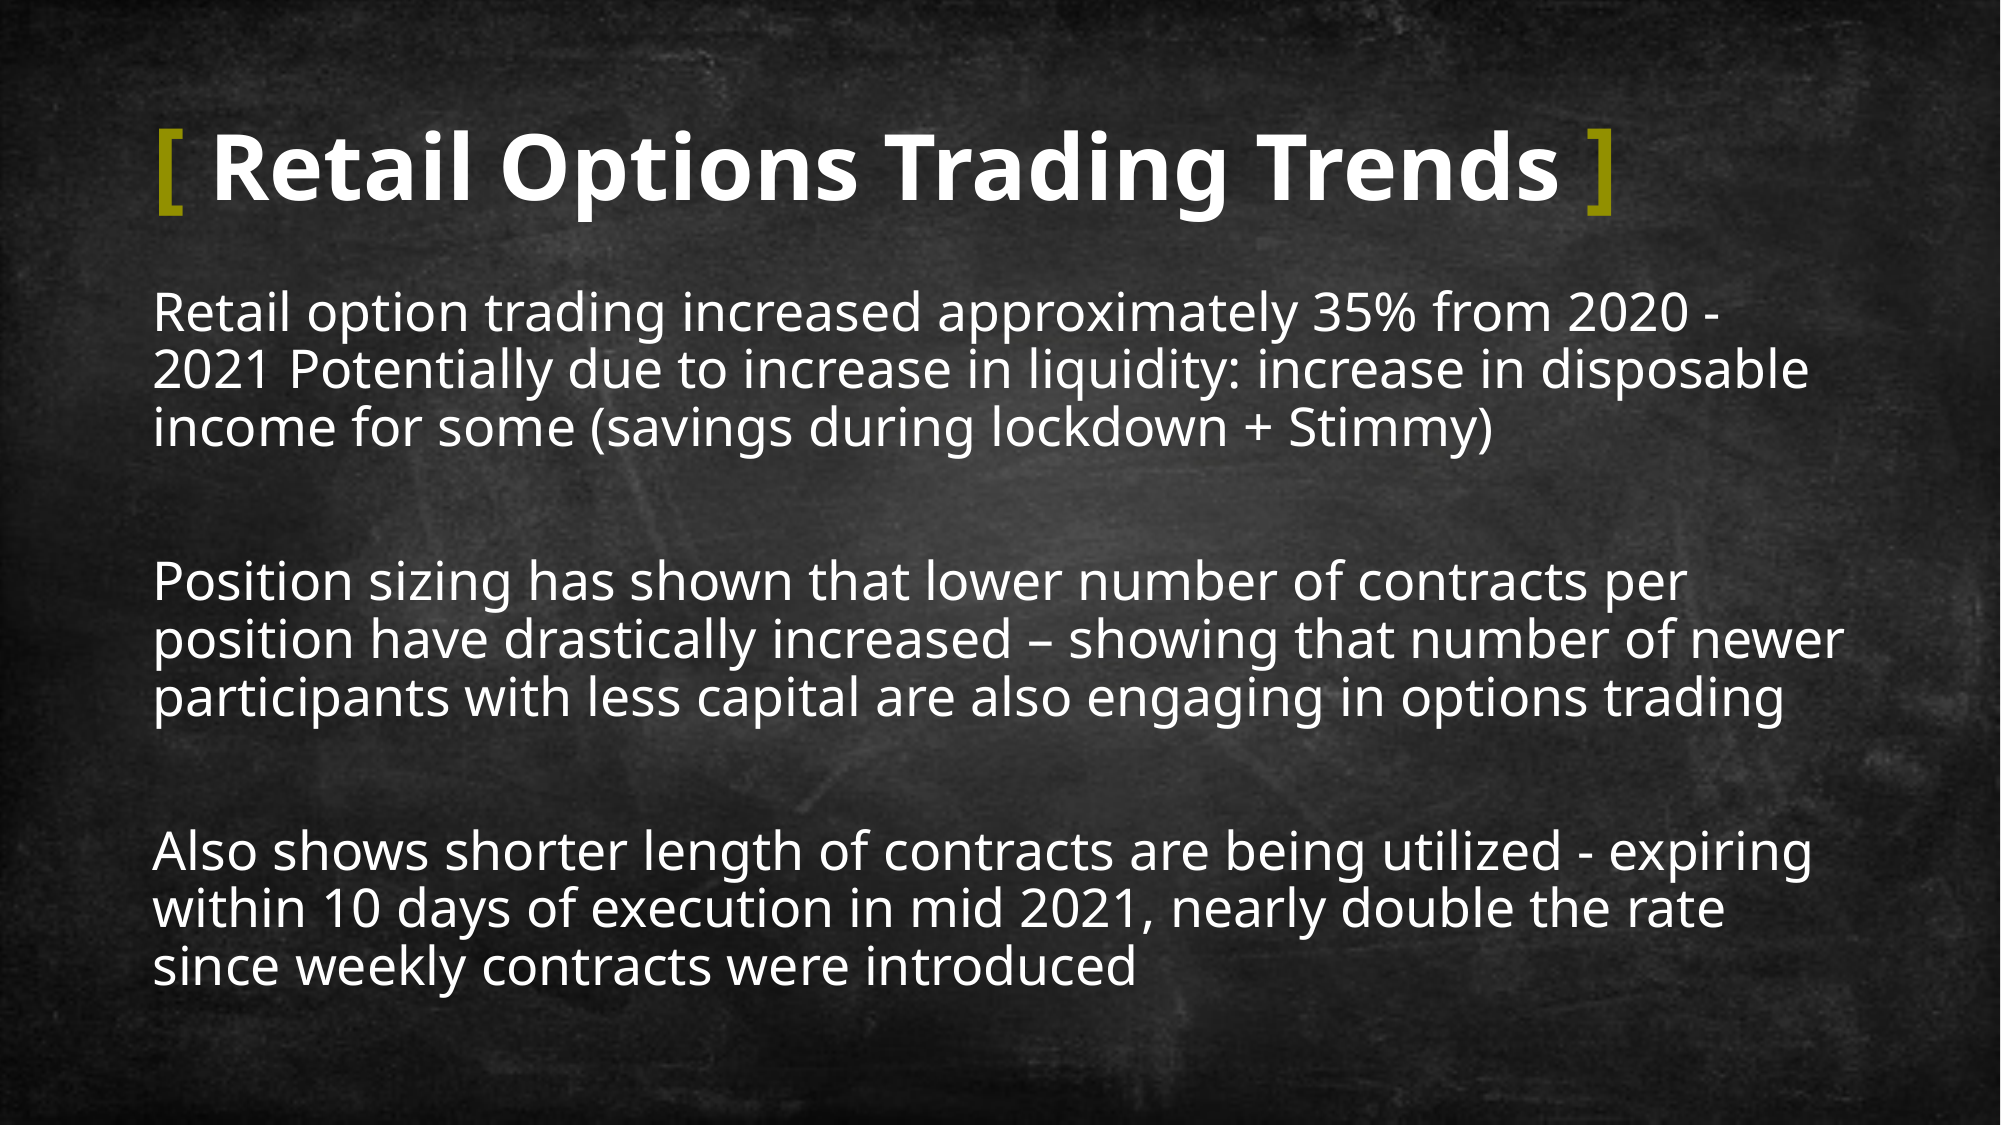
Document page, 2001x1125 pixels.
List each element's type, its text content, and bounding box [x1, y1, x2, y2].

picture [0, 0, 2001, 1125]
list Retail option trading increased approximately 35% from 2020 - 2021 Potentially due to increase in liquidity: increase in disposable income for some (savings during lockdown + Stimmy) Position sizing has shown that lower number of contracts per position have drastically increased – showing that number of newer participants with less capital are also engaging in options trading Also shows shorter length of contracts are being utilized - expiring within 10 days of execution in mid 2021, nearly double the rate since weekly contracts were introduced [137, 277, 1863, 1053]
title [ Retail Options Trading Trends ] [137, 59, 1863, 277]
